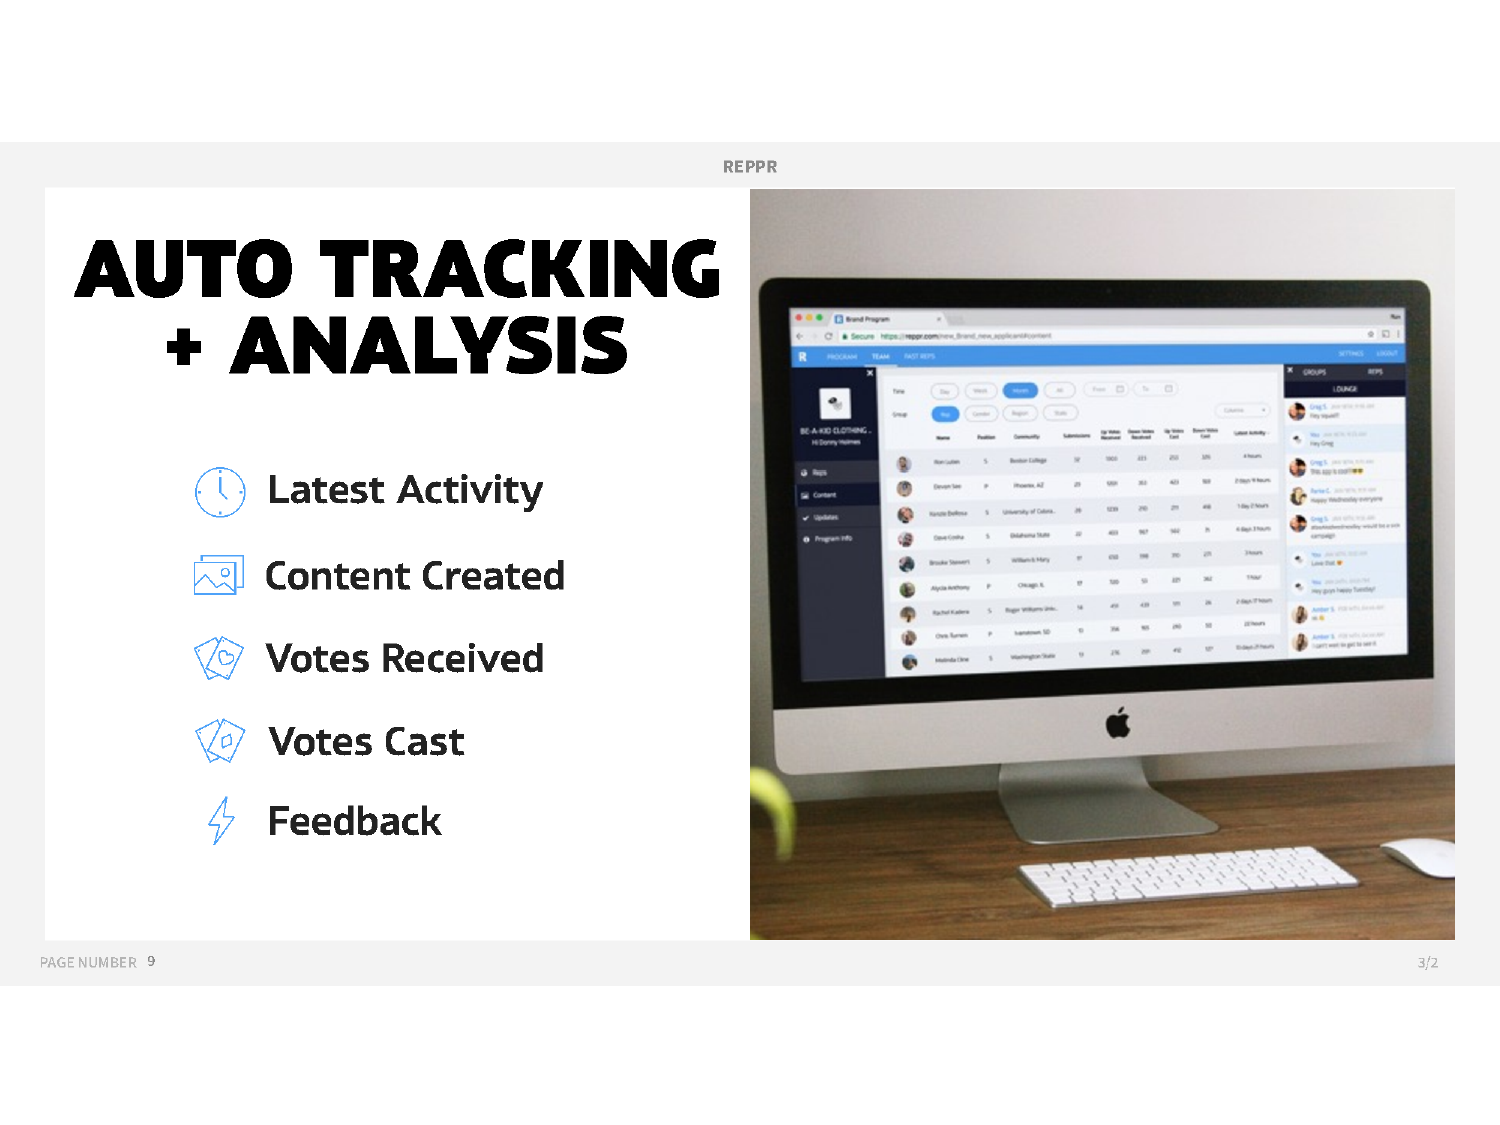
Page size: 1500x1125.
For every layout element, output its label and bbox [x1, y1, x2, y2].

picture [0, 141, 1500, 987]
